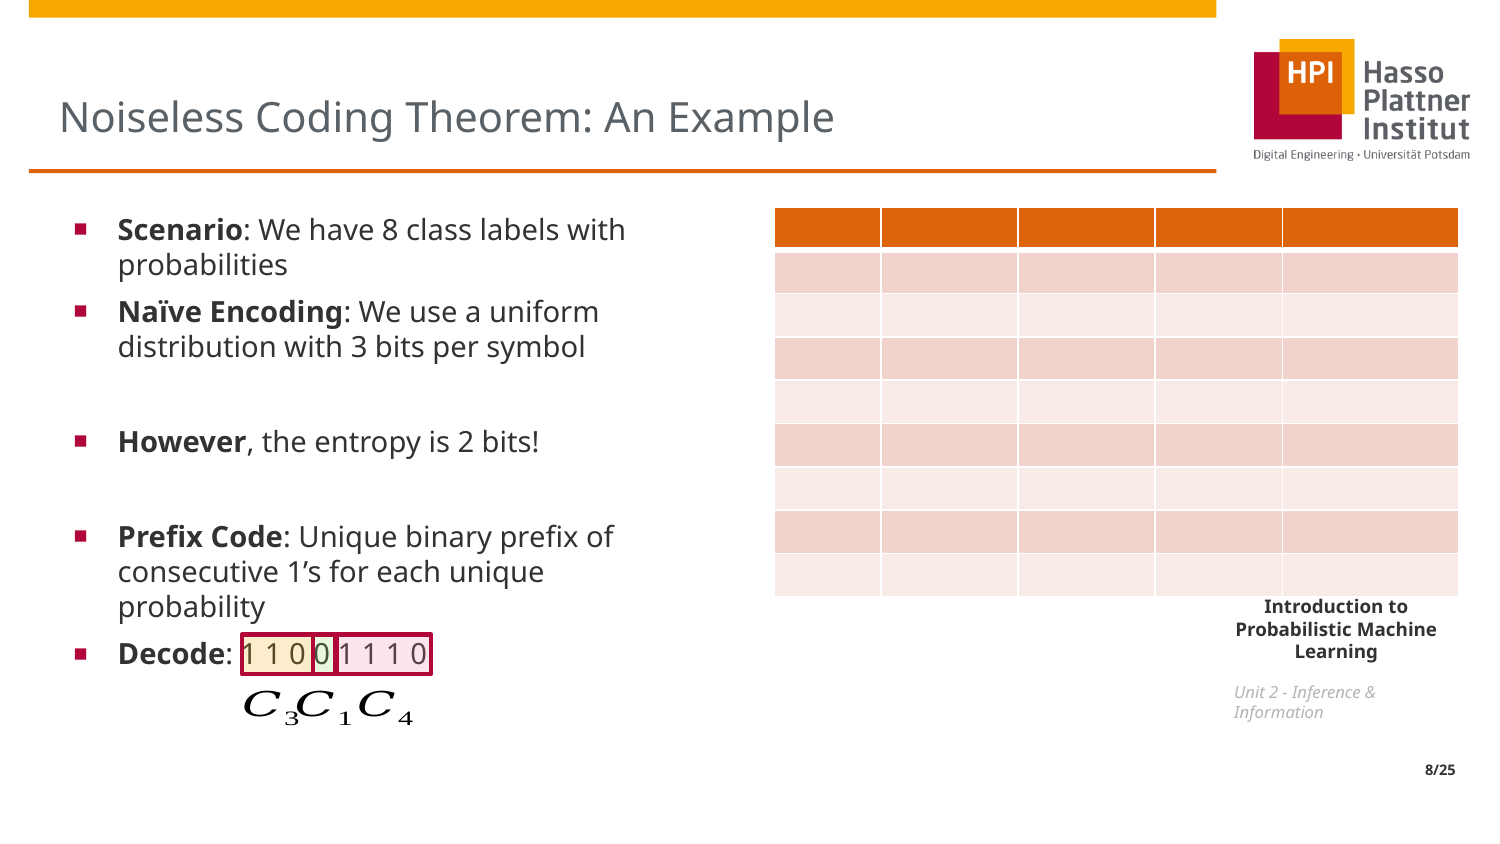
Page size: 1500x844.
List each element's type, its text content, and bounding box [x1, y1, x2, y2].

text_box [240, 632, 311, 676]
text_box [311, 632, 337, 676]
picture [1254, 39, 1470, 161]
title Noiseless Coding Theorem: An Example [58, 17, 1187, 170]
text_box [337, 632, 433, 676]
